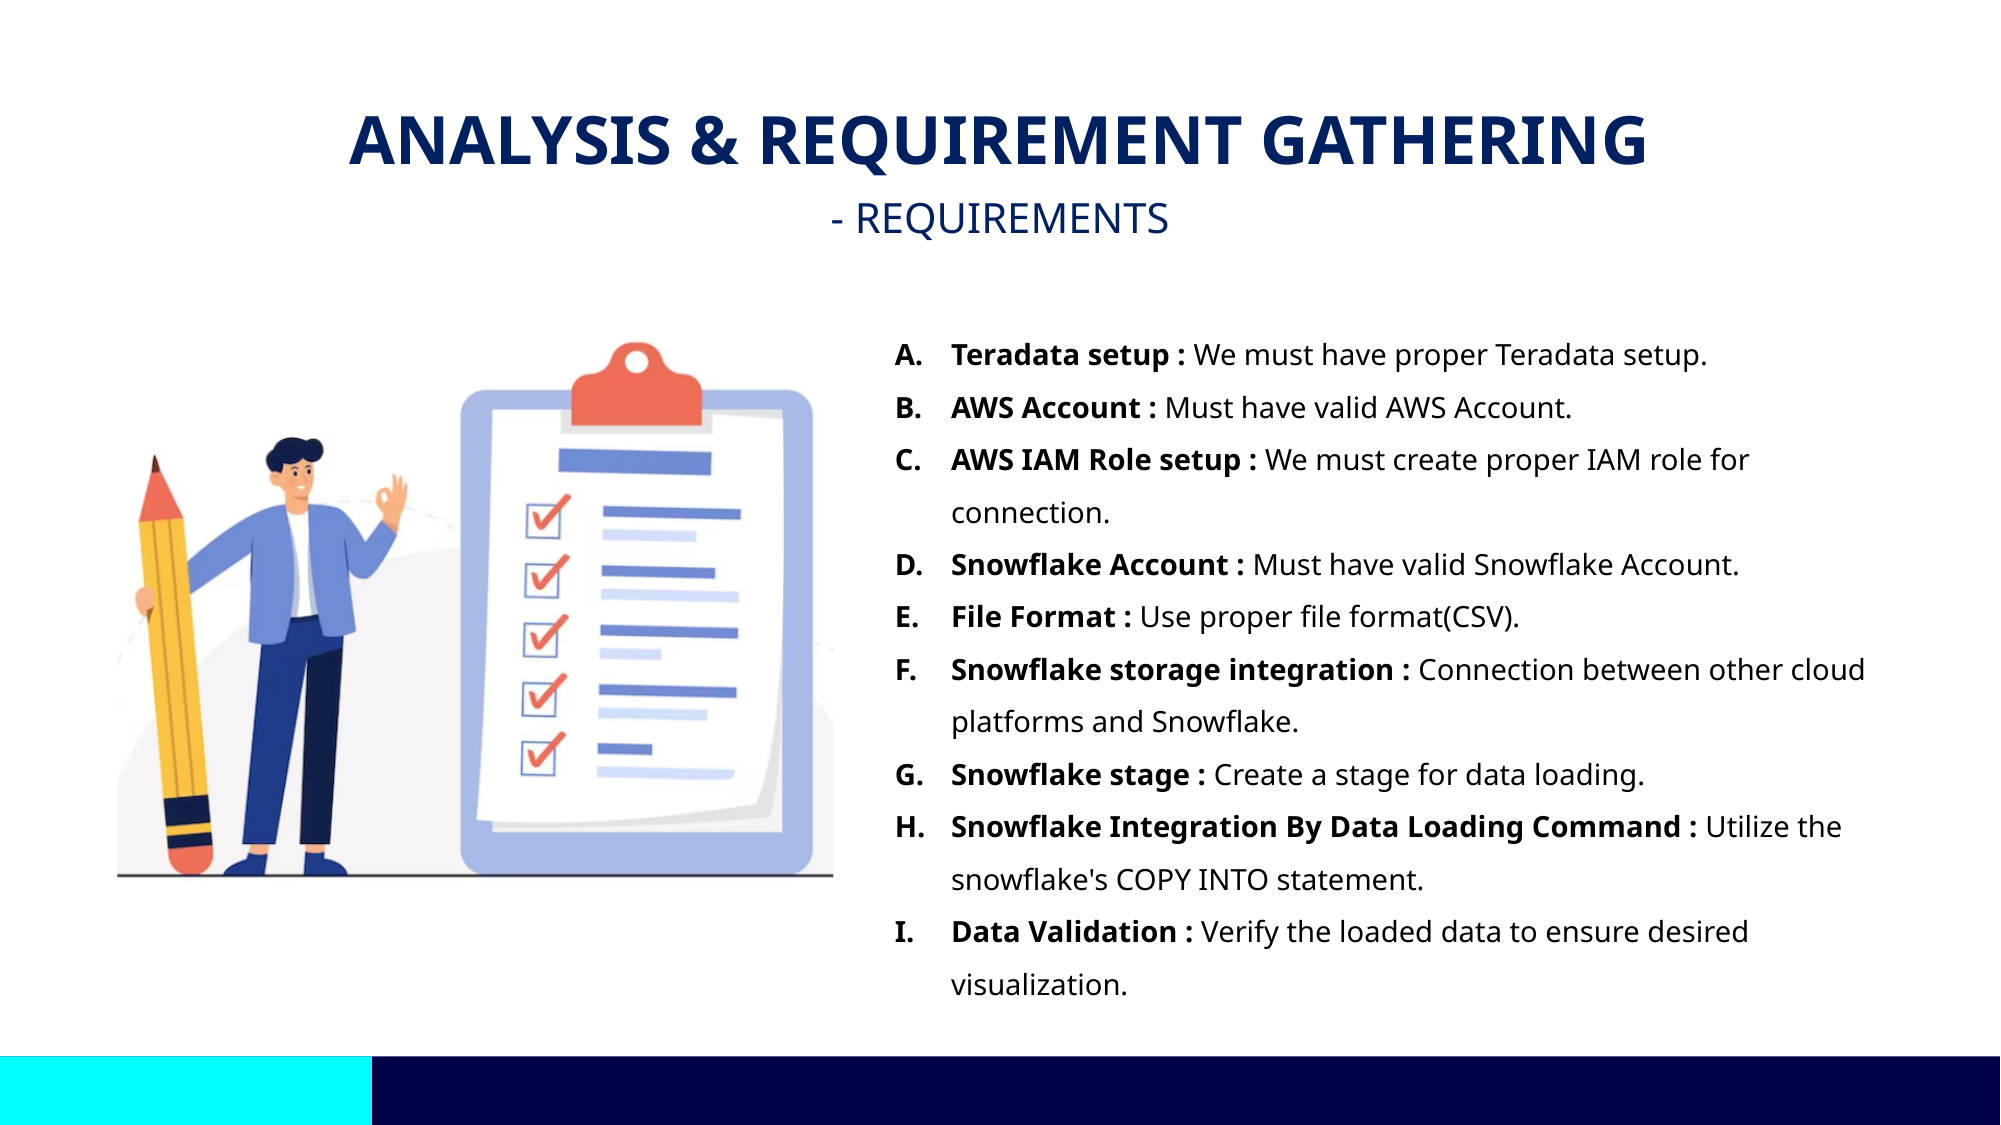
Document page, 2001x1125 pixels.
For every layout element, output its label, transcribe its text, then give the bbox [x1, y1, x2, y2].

text_box Teradata setup : We must have proper Teradata setup. AWS Account : Must have valid AWS Account. AWS IAM Role setup : We must create proper IAM role for connection. Snowflake Account : Must have valid Snowflake Account. File Format : Use proper file format(CSV). Snowflake storage integration : Connection between other cloud platforms and Snowflake. Snowflake stage : Create a stage for data loading. Snowflake Integration By Data Loading Command : Utilize the snowflake's COPY INTO statement. Data Validation : Verify the loaded data to ensure desired visualization. [833, 311, 1901, 1009]
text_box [245, 90, 1755, 250]
picture [117, 311, 834, 903]
text_box [0, 1055, 373, 1125]
text_box [373, 1055, 2000, 1125]
